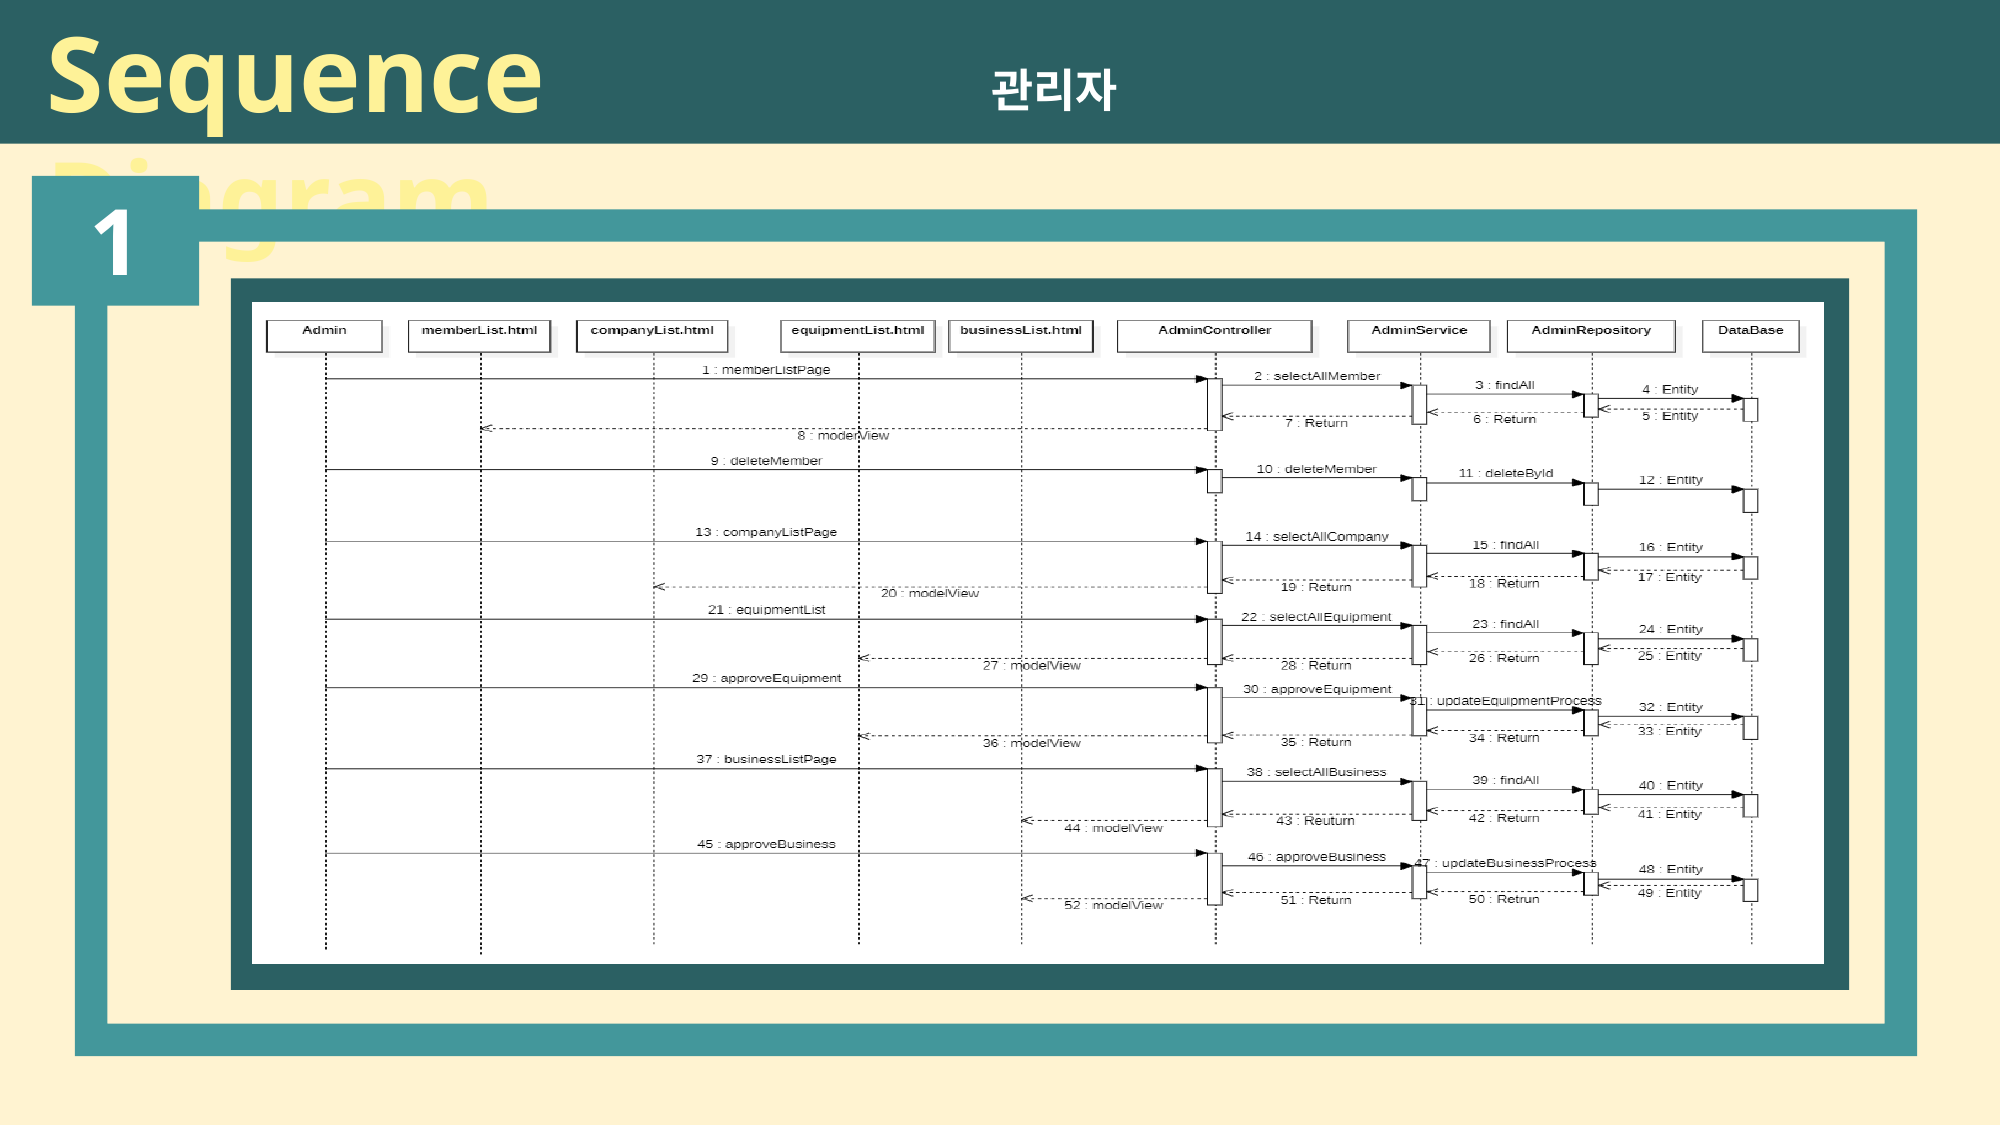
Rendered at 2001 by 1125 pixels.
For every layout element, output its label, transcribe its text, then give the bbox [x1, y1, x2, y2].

text_box 관리자 [940, 53, 1408, 124]
text_box [0, 145, 2000, 1125]
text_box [31, 175, 1918, 1057]
picture [252, 302, 1824, 964]
text_box Sequence Diagram [31, 1, 962, 175]
text_box [0, 0, 2000, 145]
